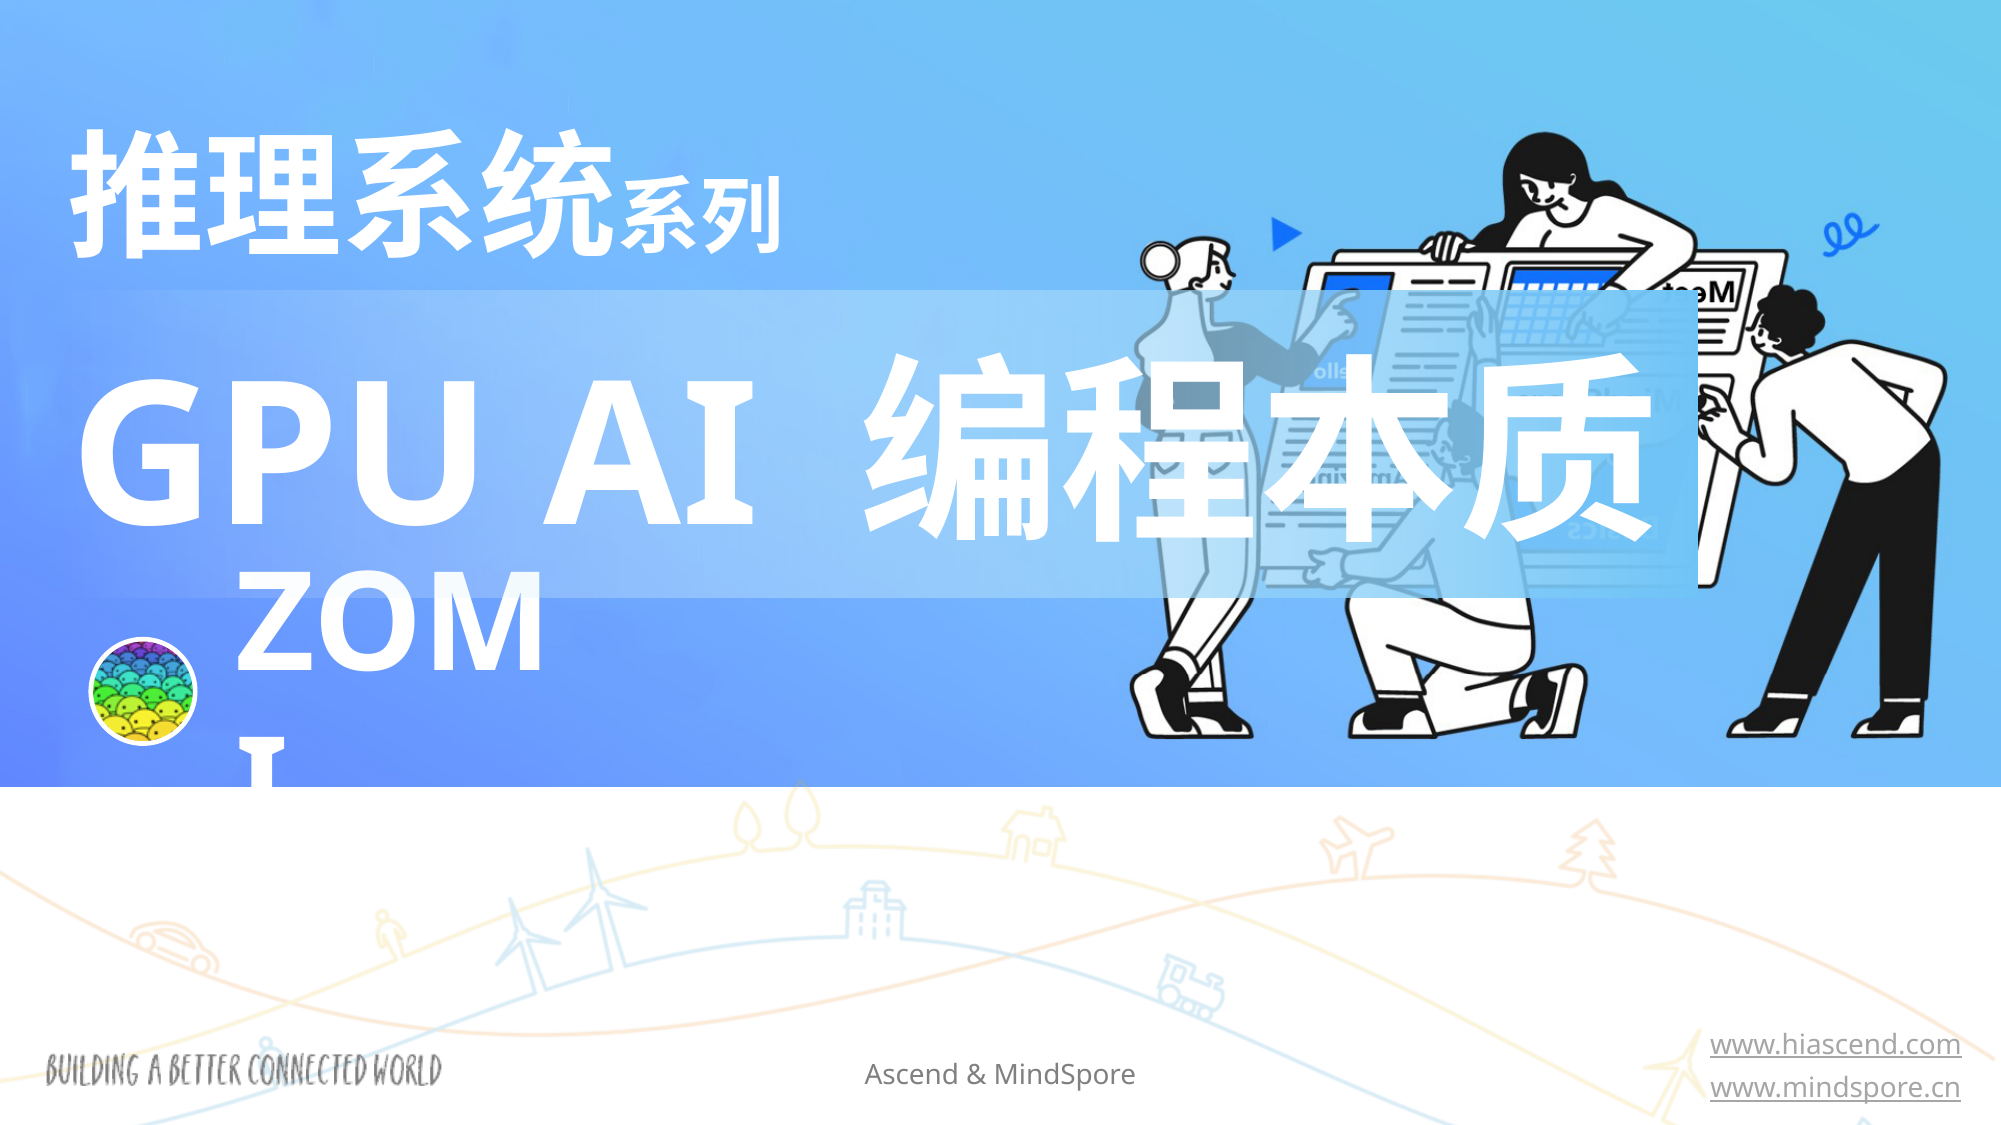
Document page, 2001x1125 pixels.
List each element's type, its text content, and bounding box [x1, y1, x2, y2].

picture [23, 1032, 468, 1114]
text_box GPU AI 编程本质 [55, 290, 1698, 598]
subtitle ZOMI [220, 639, 568, 758]
title 推理系统系列 [52, 113, 824, 271]
picture [0, 0, 2001, 787]
